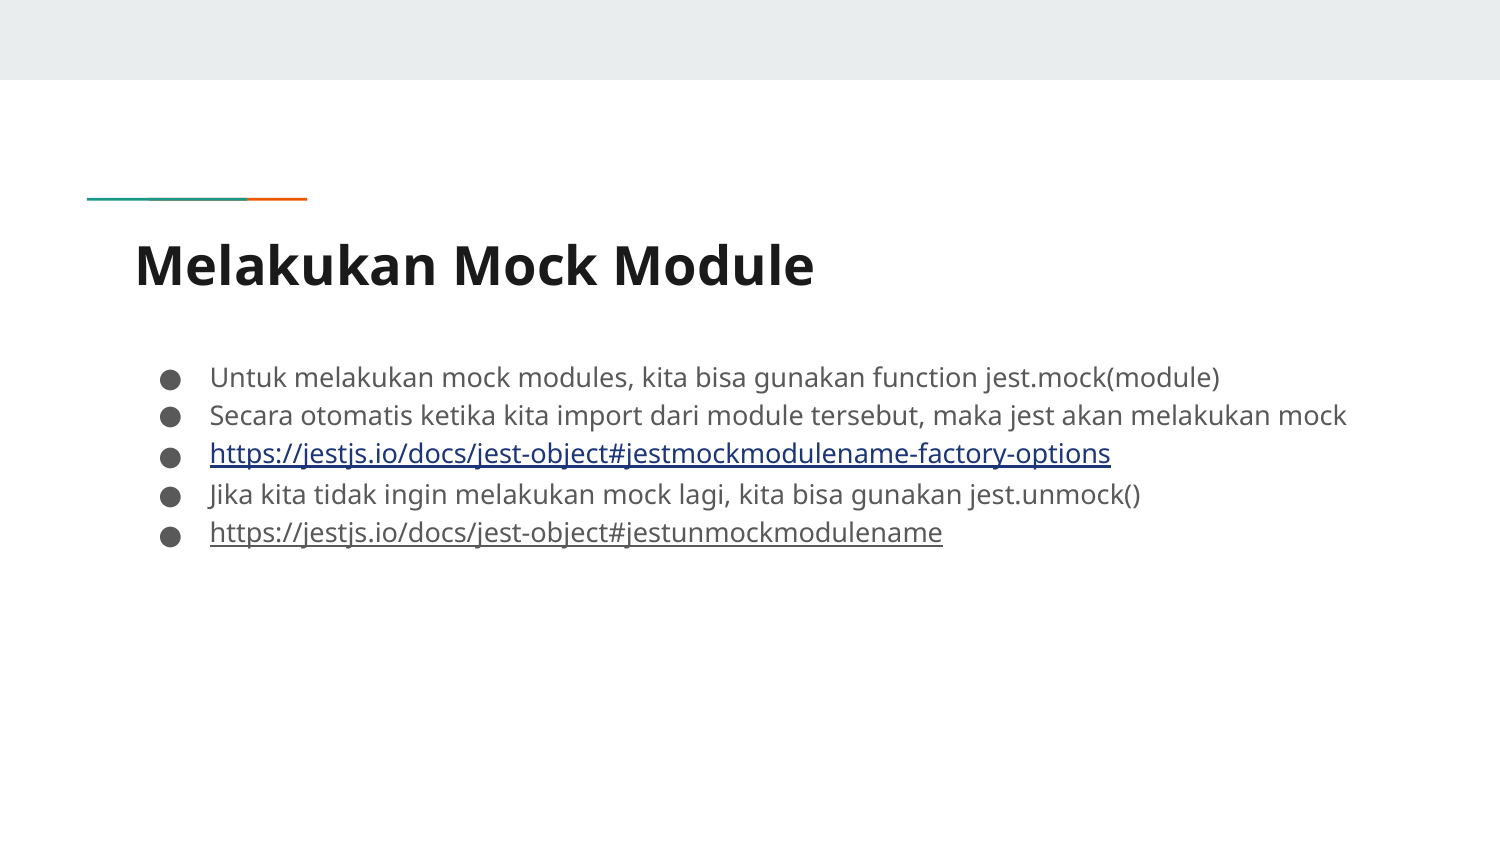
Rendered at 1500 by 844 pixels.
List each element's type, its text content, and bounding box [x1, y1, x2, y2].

list Untuk melakukan mock modules, kita bisa gunakan function jest.mock(module) Secara otomatis ketika kita import dari module tersebut, maka jest akan melakukan mock https://jestjs.io/docs/jest-object#jestmockmodulename-factory-options Jika kita tidak ingin melakukan mock lagi, kita bisa gunakan jest.unmock() https://jestjs.io/docs/jest-object#jestunmockmodulename [119, 341, 1381, 712]
title Melakukan Mock Module [119, 216, 1381, 305]
